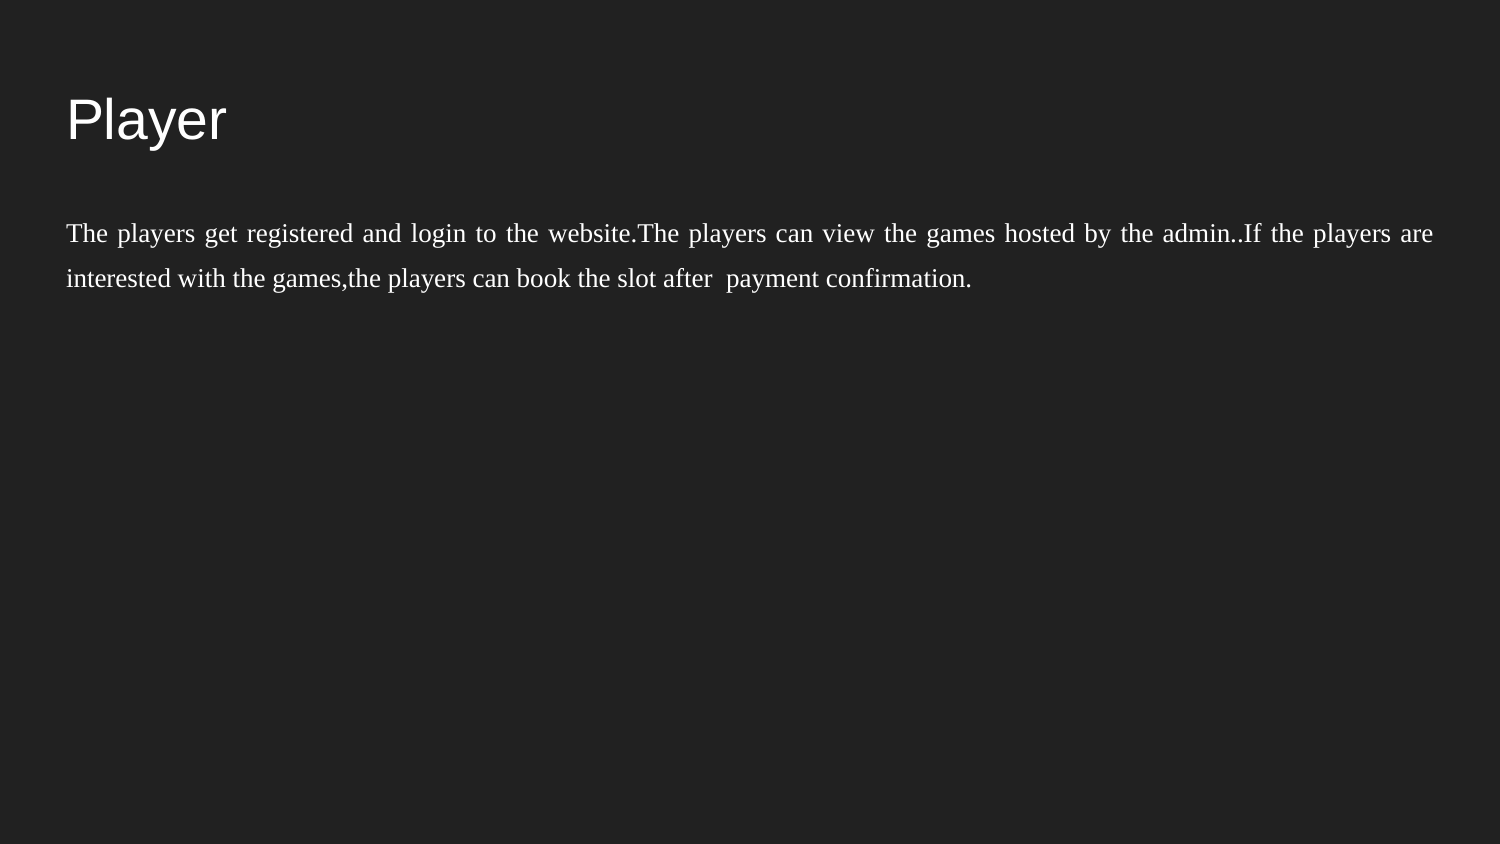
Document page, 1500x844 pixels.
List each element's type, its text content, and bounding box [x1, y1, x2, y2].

title Player [51, 72, 1449, 167]
list The players get registered and login to the website.The players can view the games hosted by the admin..If the players are interested with the games,the players can book the slot after payment confirmation. [51, 189, 1449, 750]
